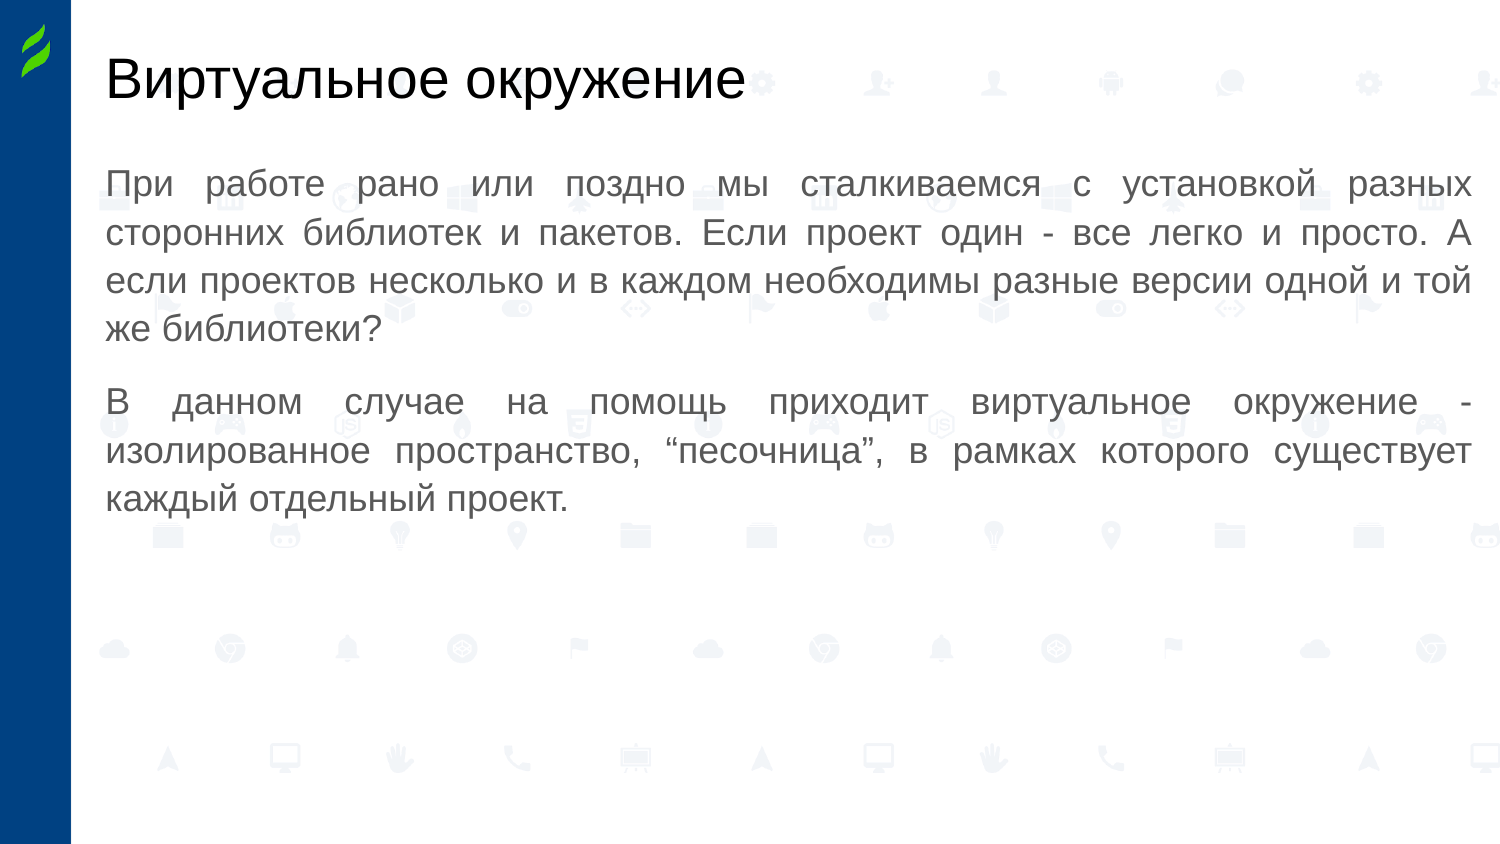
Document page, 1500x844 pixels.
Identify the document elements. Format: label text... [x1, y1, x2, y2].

title Виртуальное окружение [90, 31, 1489, 126]
picture [0, 0, 1500, 844]
list При работе рано или поздно мы сталкиваемся с установкой разных сторонних библиотек и пакетов. Если проект один - все легко и просто. А если проектов несколько и в каждом необходимы разные версии одной и той же библиотеки? В данном случае на помощь приходит виртуальное окружение - изолированное пространство, “песочница”, в рамках которого существует каждый отдельный проект. [90, 141, 1489, 816]
